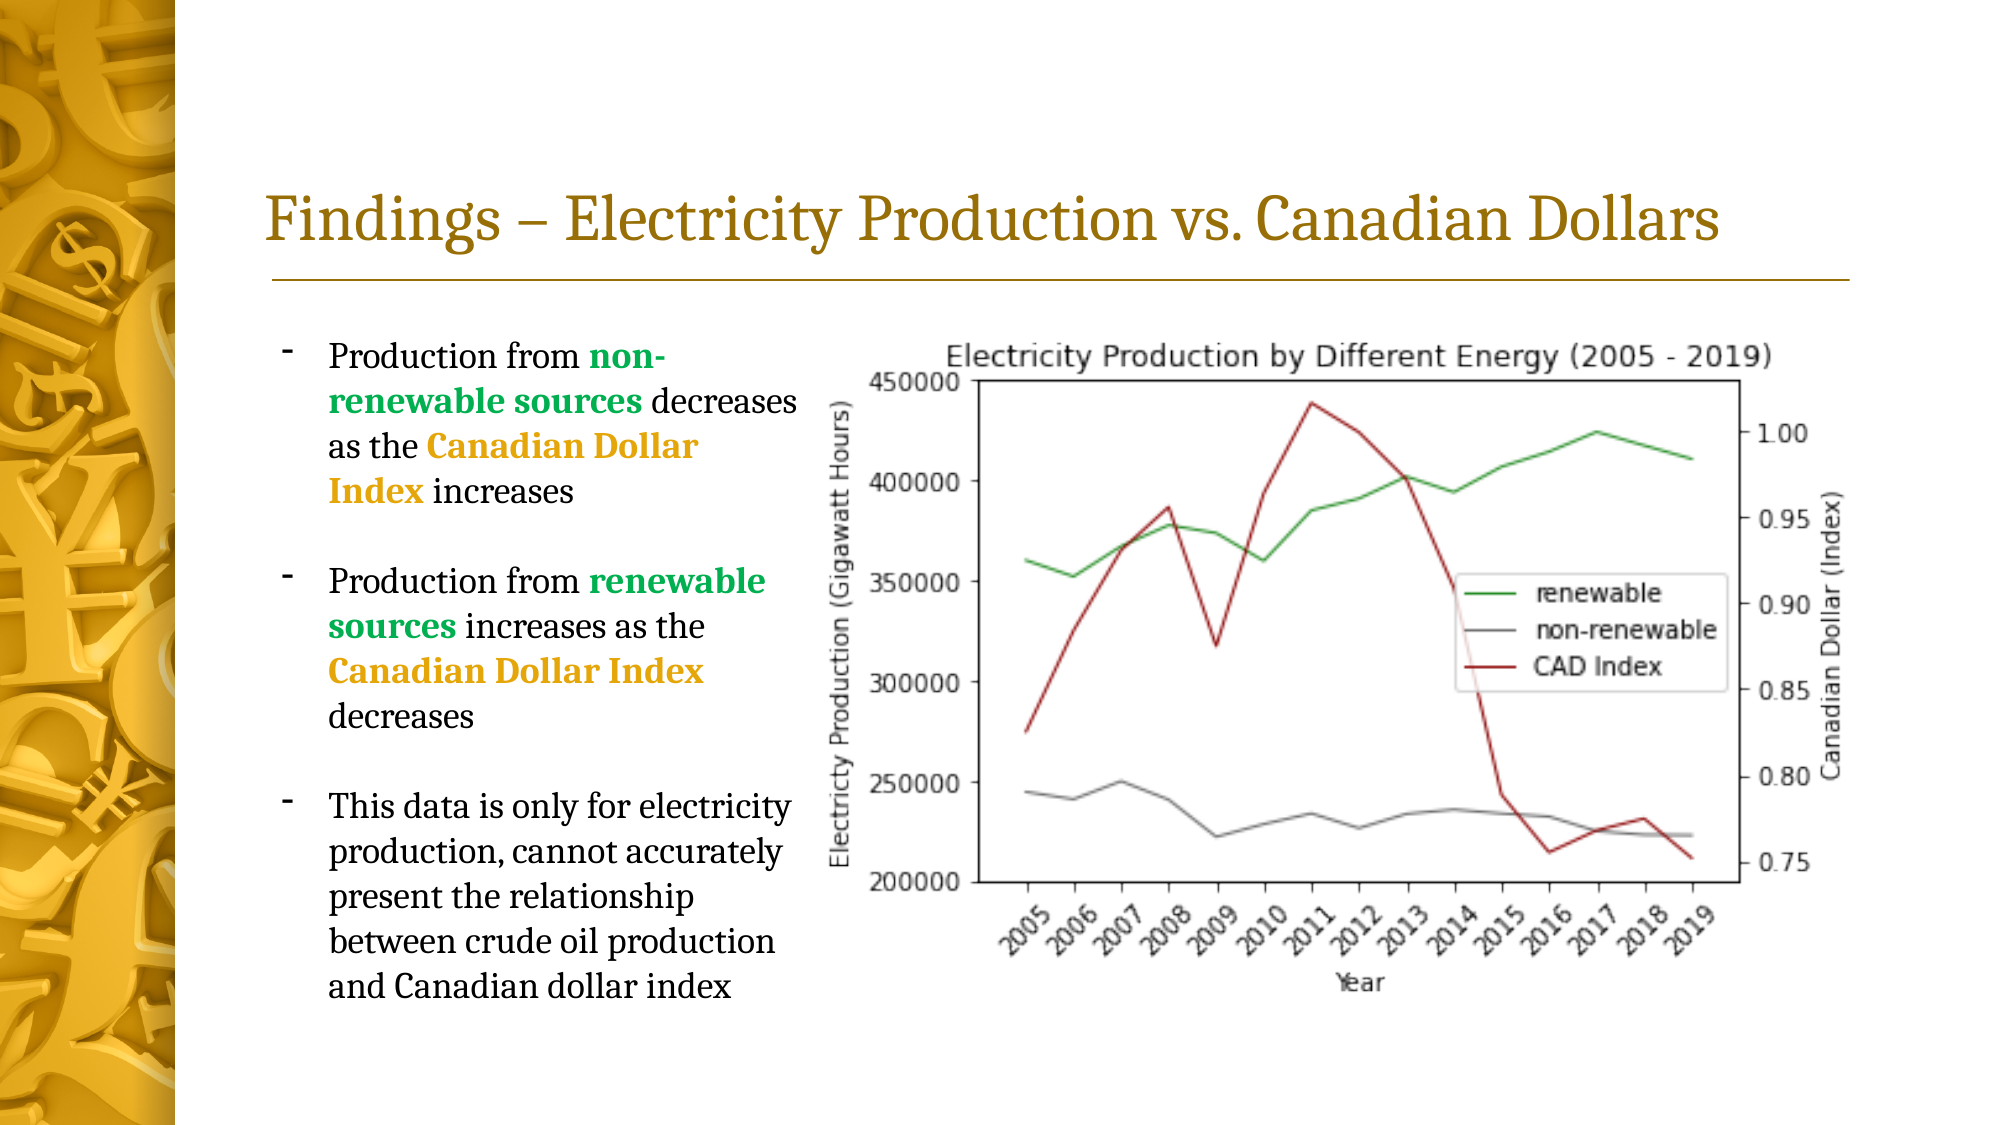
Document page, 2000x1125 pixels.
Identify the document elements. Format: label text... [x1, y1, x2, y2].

picture [815, 326, 1863, 1012]
picture [0, 0, 175, 1125]
text_box Production from non-renewable sources decreases as the Canadian Dollar Index increases Production from renewable sources increases as the Canadian Dollar Index decreases This data is only for electricity production, cannot accurately present the relationship between crude oil production and Canadian dollar index [266, 324, 815, 1104]
title Findings – Electricity Production vs. Canadian Dollars [249, 62, 1969, 263]
